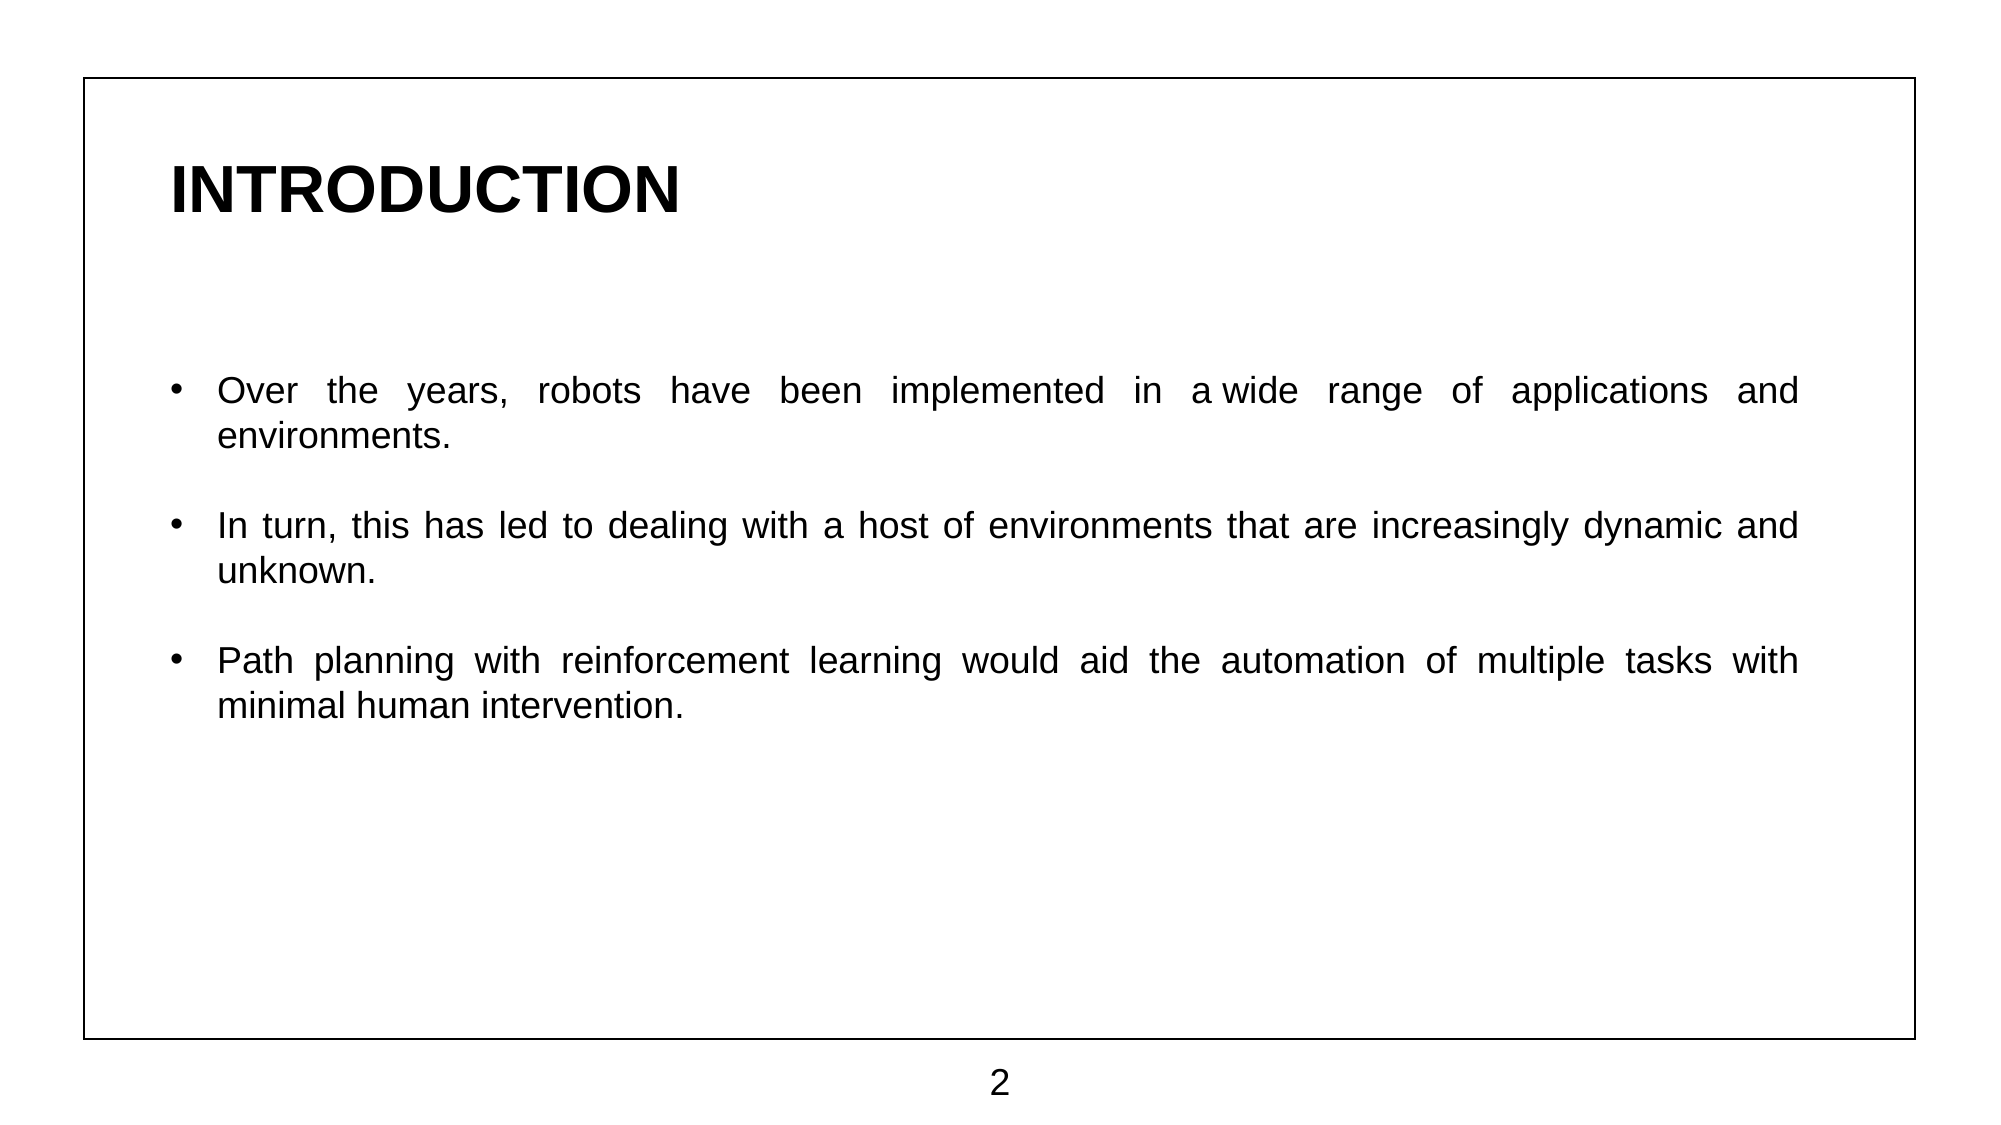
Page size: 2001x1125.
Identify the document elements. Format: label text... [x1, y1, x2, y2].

text_box [83, 77, 1916, 1040]
text_box 2 [774, 1049, 1225, 1110]
text_box INTRODUCTION [155, 147, 857, 245]
text_box Over the years, robots have been implemented in a wide range of applications and environments. In turn, this has led to dealing with a host of environments that are increasingly dynamic and unknown. Path planning with reinforcement learning would aid the automation of multiple tasks with minimal human intervention. [155, 268, 1815, 824]
